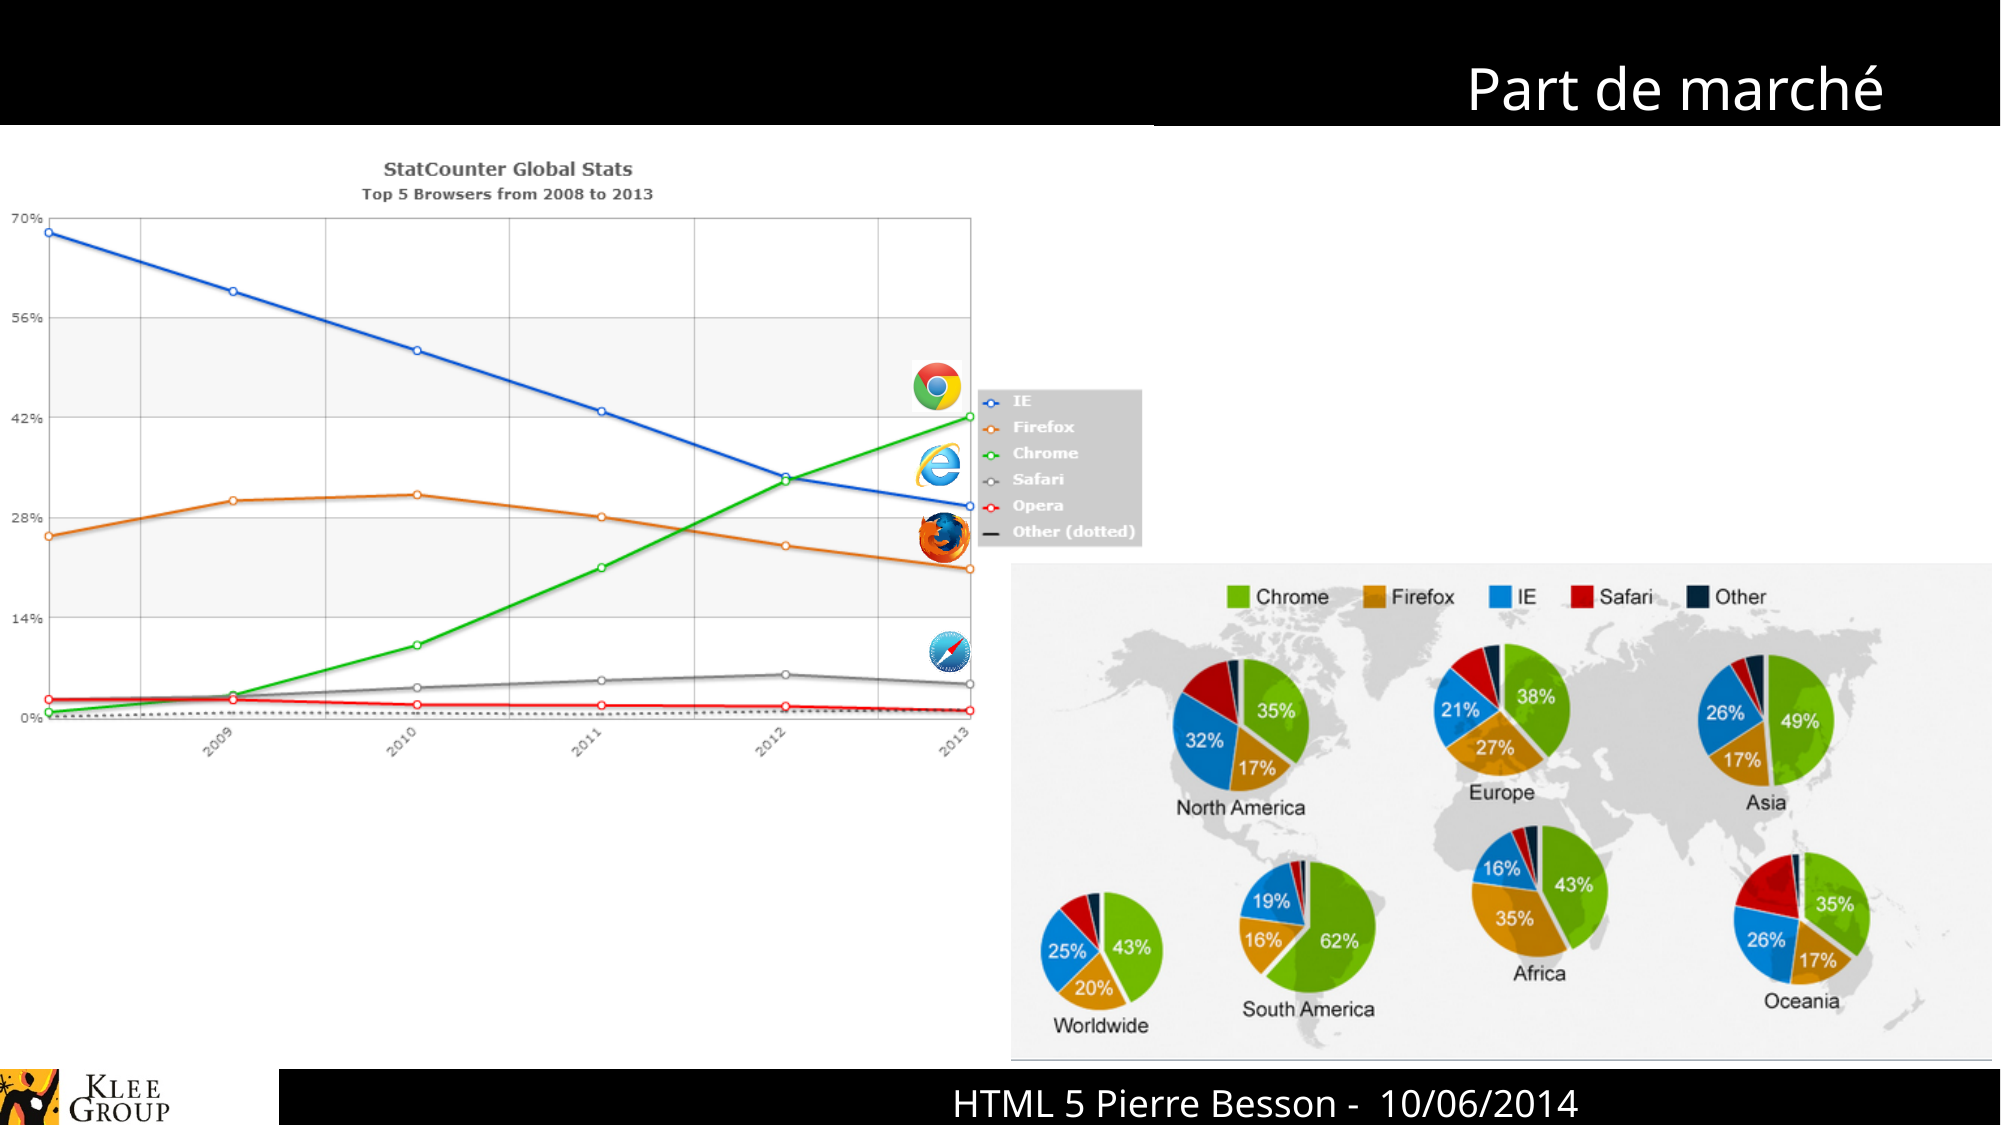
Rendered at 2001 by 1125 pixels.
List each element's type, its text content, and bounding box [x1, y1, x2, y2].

picture [0, 1069, 170, 1125]
text_box Part de marché [99, 45, 1900, 126]
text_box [0, 125, 1154, 776]
picture [1011, 562, 1992, 1061]
